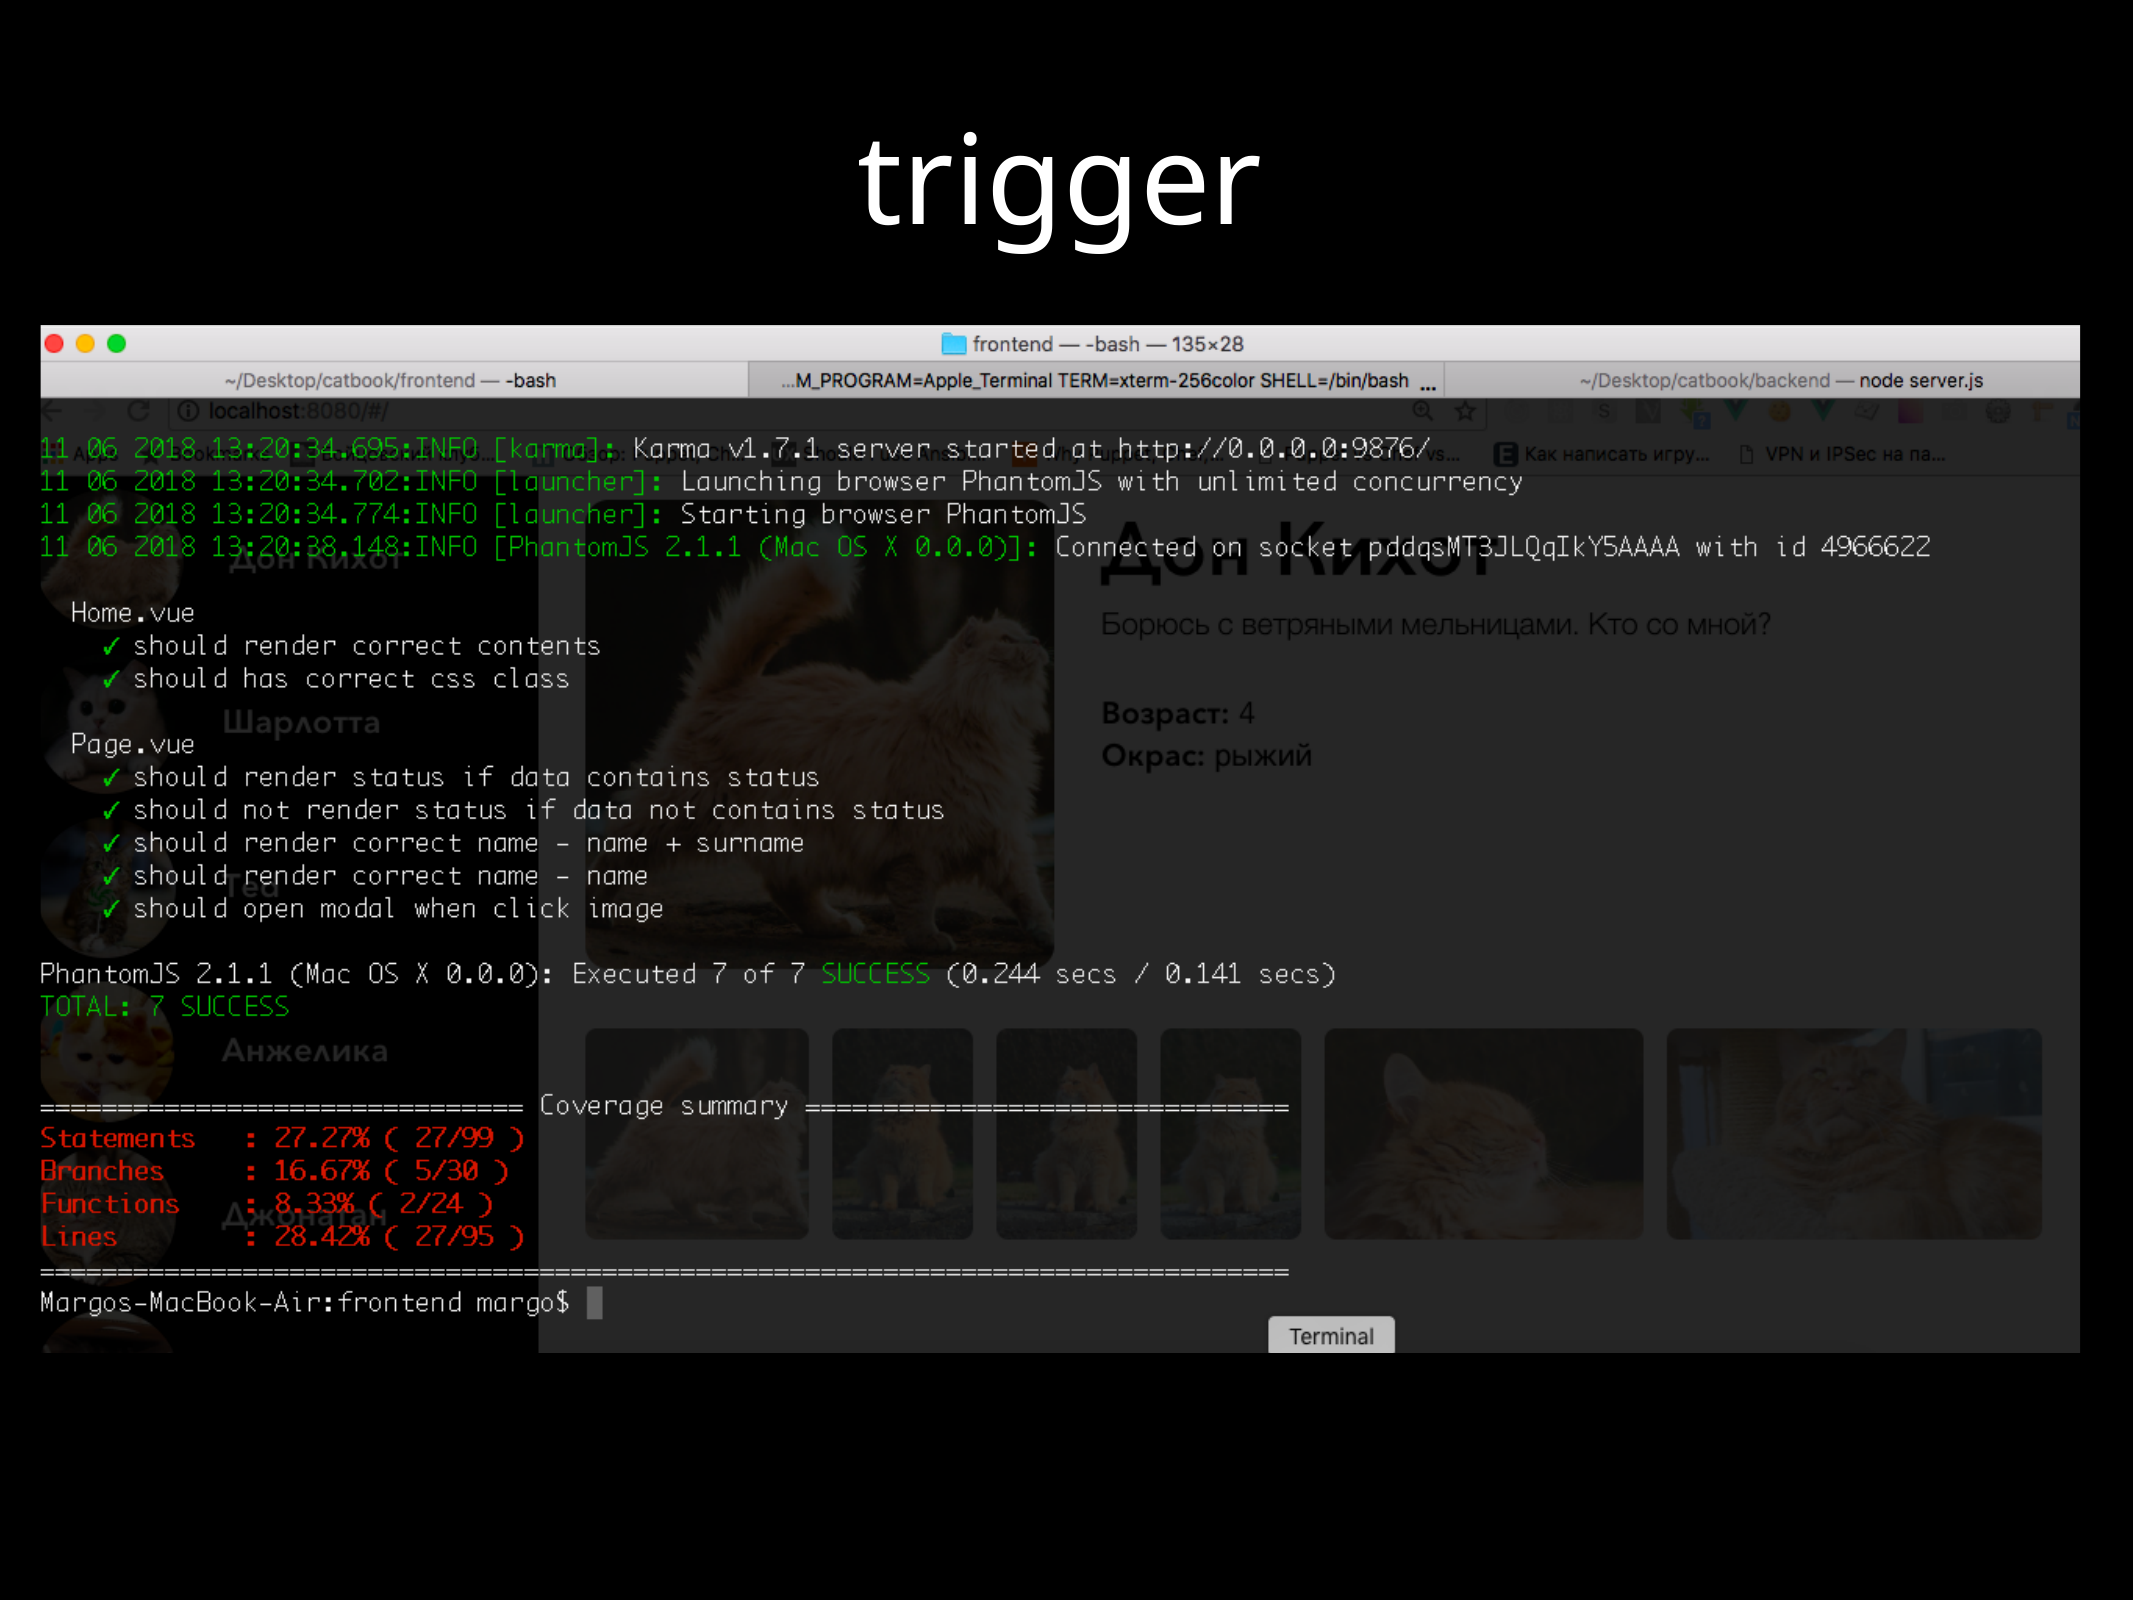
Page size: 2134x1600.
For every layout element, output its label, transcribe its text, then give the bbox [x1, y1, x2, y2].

title trigger [201, 84, 1920, 259]
picture [40, 325, 2081, 1353]
